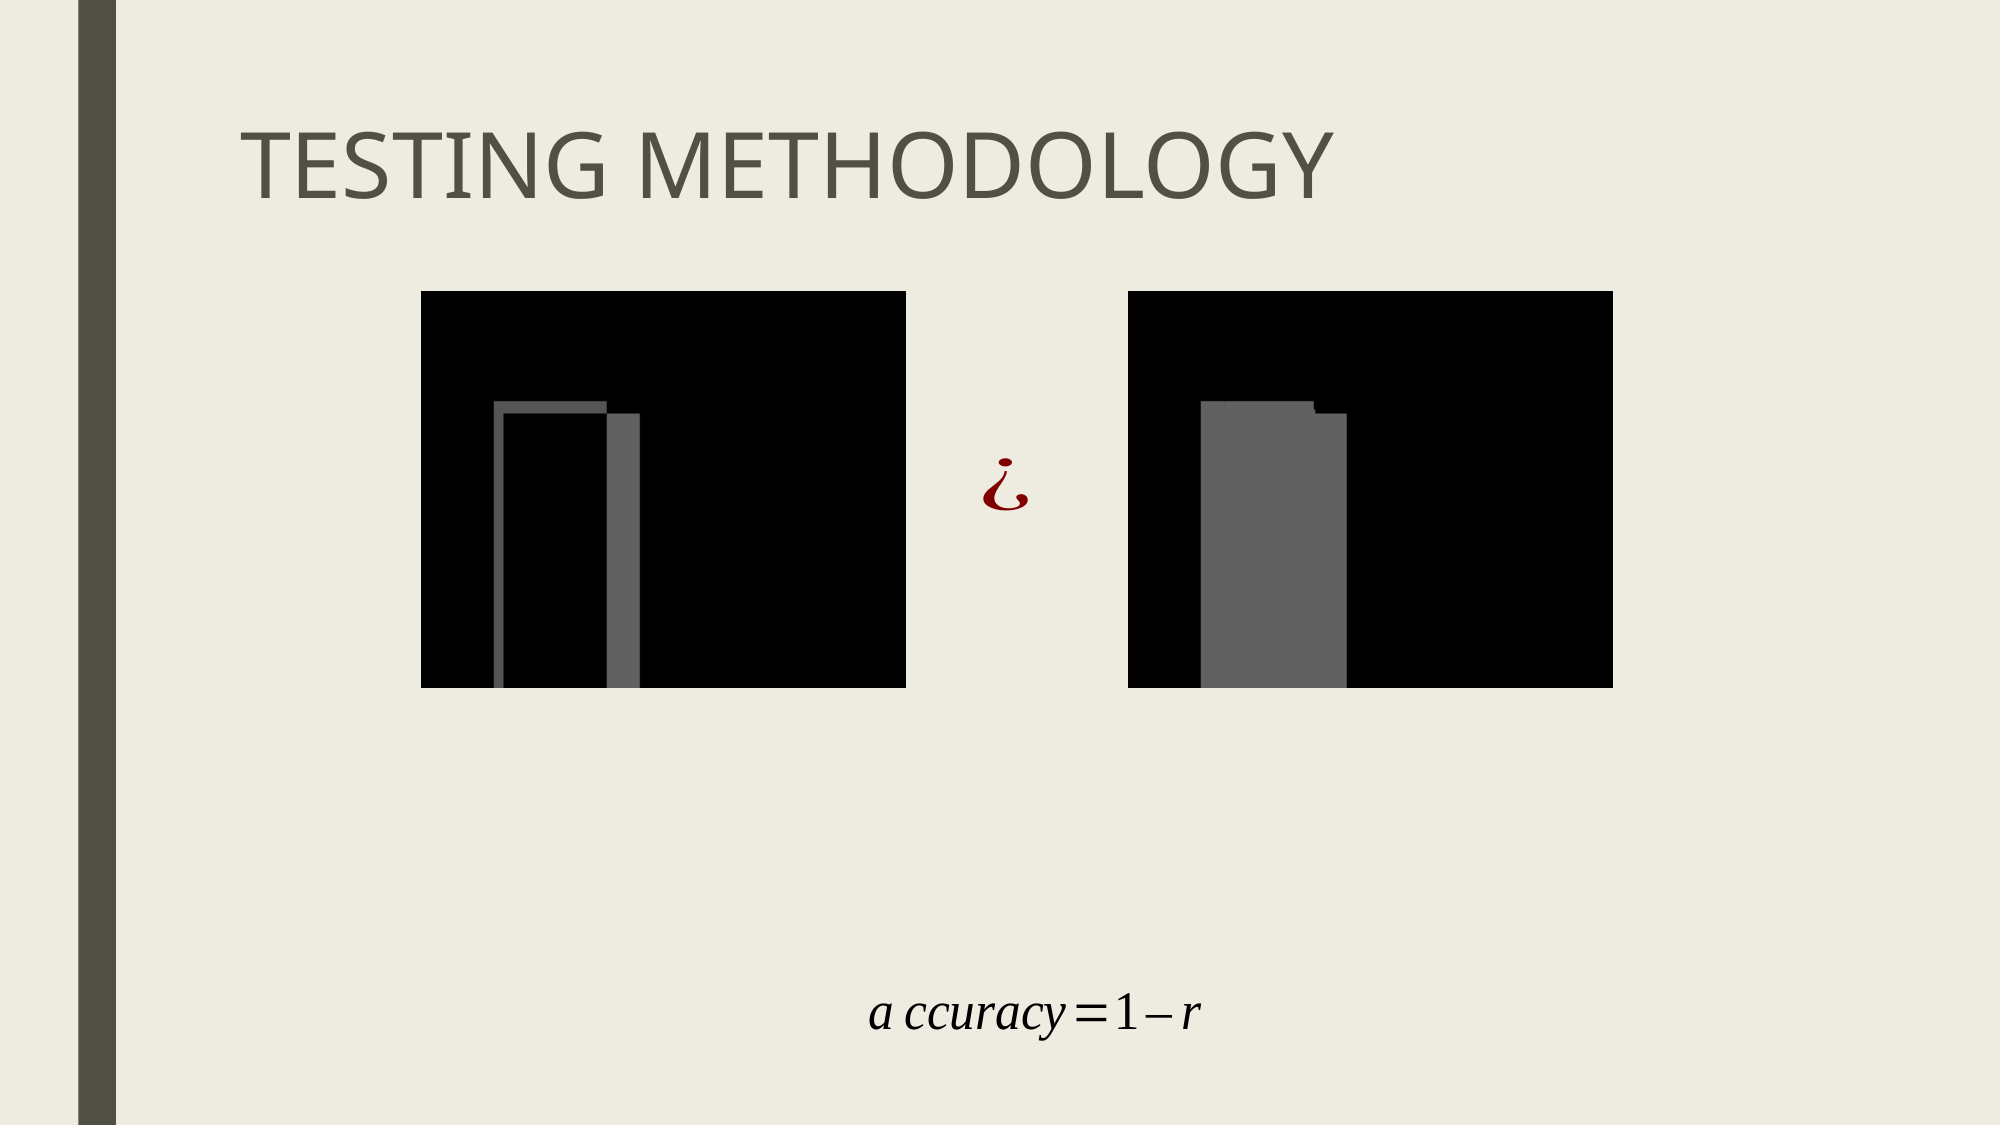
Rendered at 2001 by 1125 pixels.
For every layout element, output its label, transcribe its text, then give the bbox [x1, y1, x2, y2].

picture [1128, 291, 1613, 688]
picture [421, 291, 906, 688]
title TESTING METHODOLOGY [225, 112, 1800, 357]
